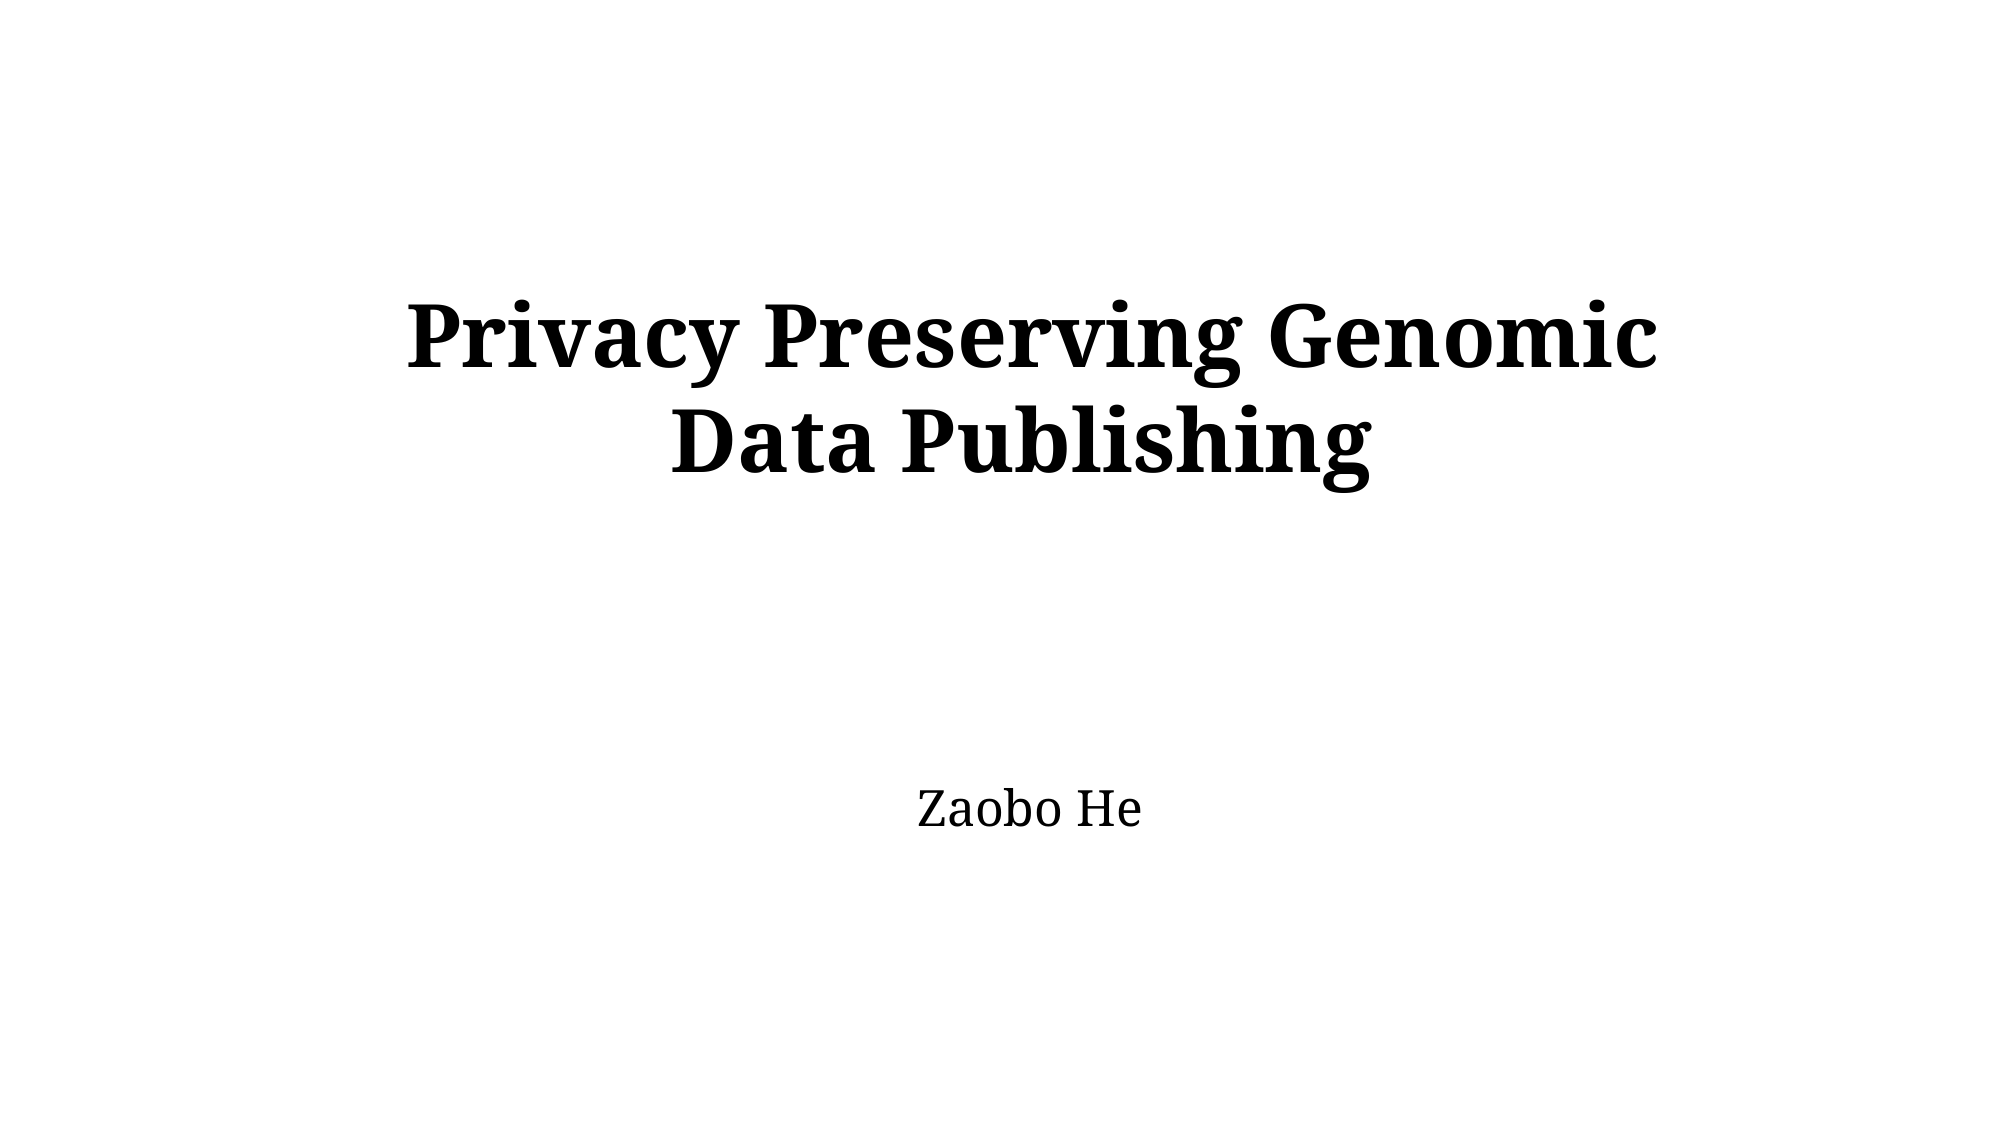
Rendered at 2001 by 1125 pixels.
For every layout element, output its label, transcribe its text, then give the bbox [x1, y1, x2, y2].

subtitle Zaobo He [504, 769, 1557, 926]
title Privacy Preserving Genomic Data Publishing [292, 264, 1750, 506]
